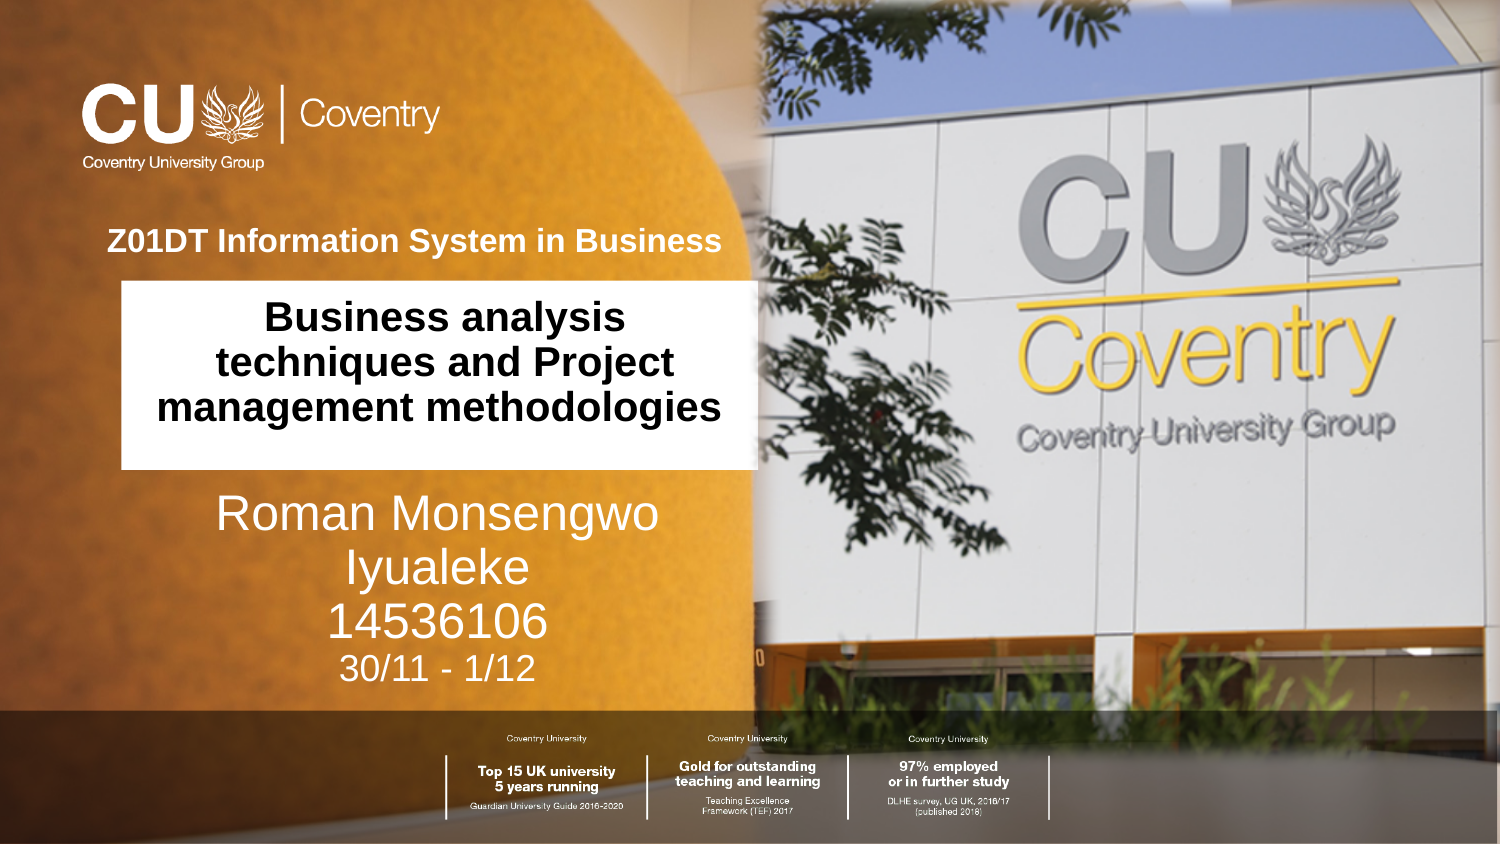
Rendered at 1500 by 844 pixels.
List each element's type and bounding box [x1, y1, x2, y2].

picture [0, 0, 1500, 844]
text_box [121, 280, 748, 470]
